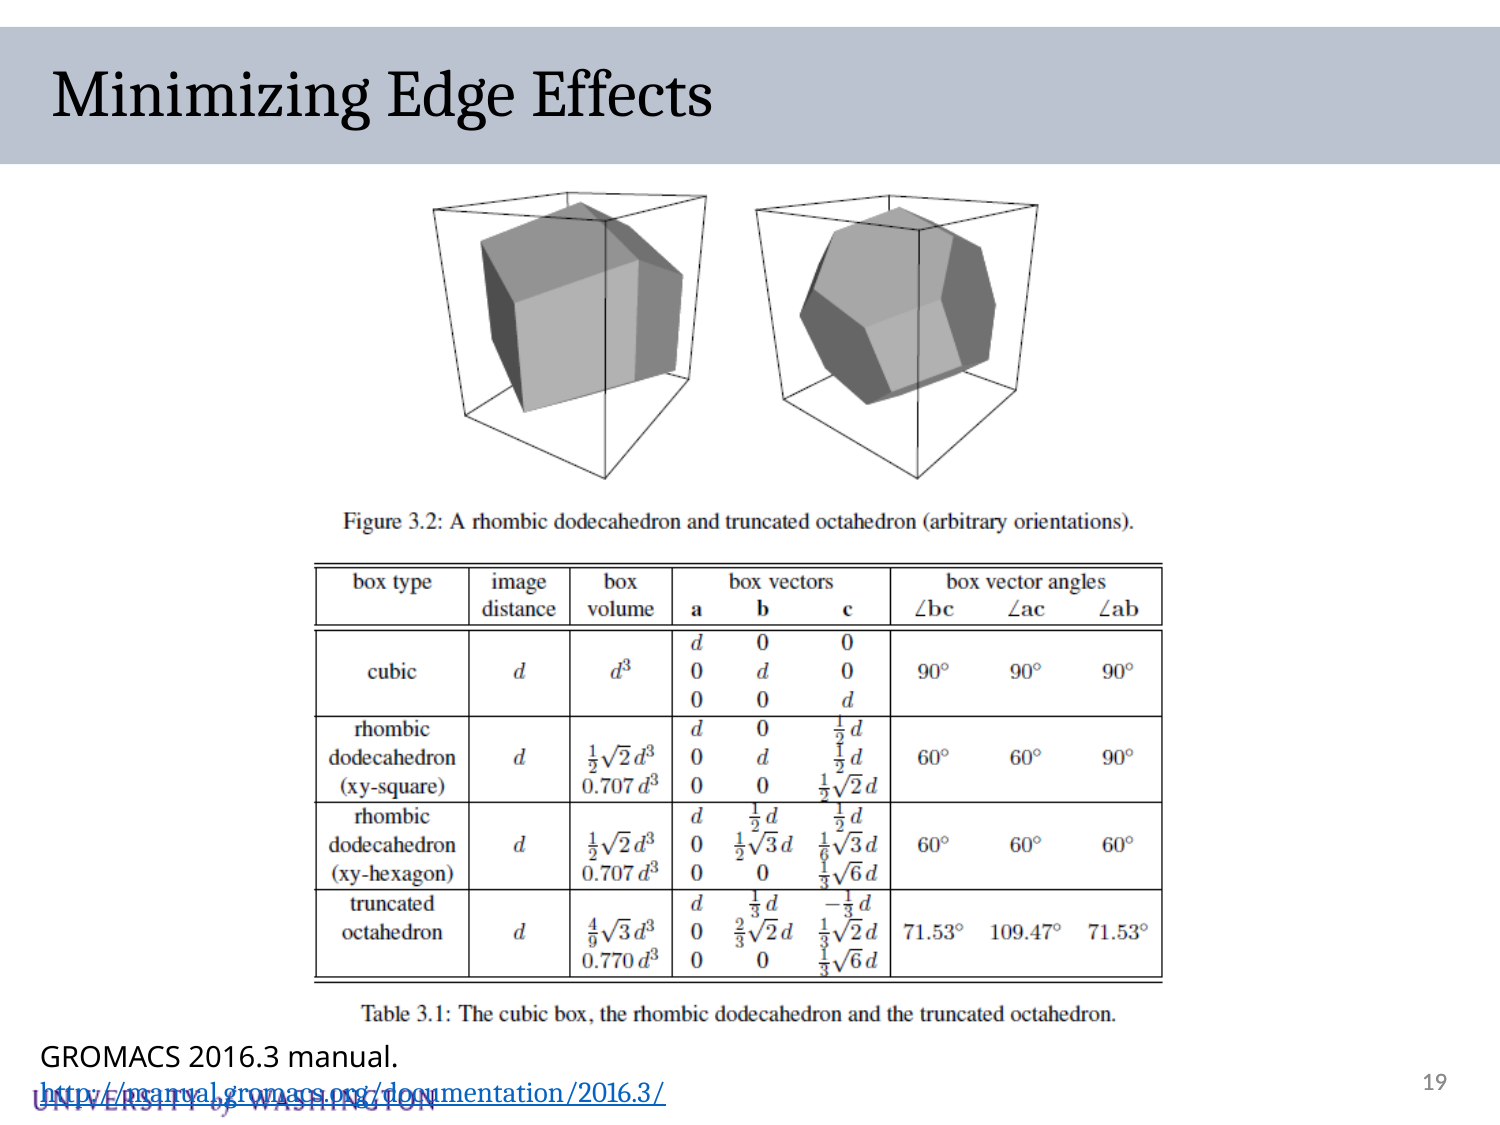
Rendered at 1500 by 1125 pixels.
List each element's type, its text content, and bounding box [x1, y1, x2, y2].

picture [257, 177, 1201, 1031]
text_box GROMACS 2016.3 manual. http://manual.gromacs.org/documentation/2016.3/ [25, 1030, 1039, 1116]
title Minimizing Edge Effects [36, 27, 1500, 163]
picture [25, 1081, 443, 1122]
